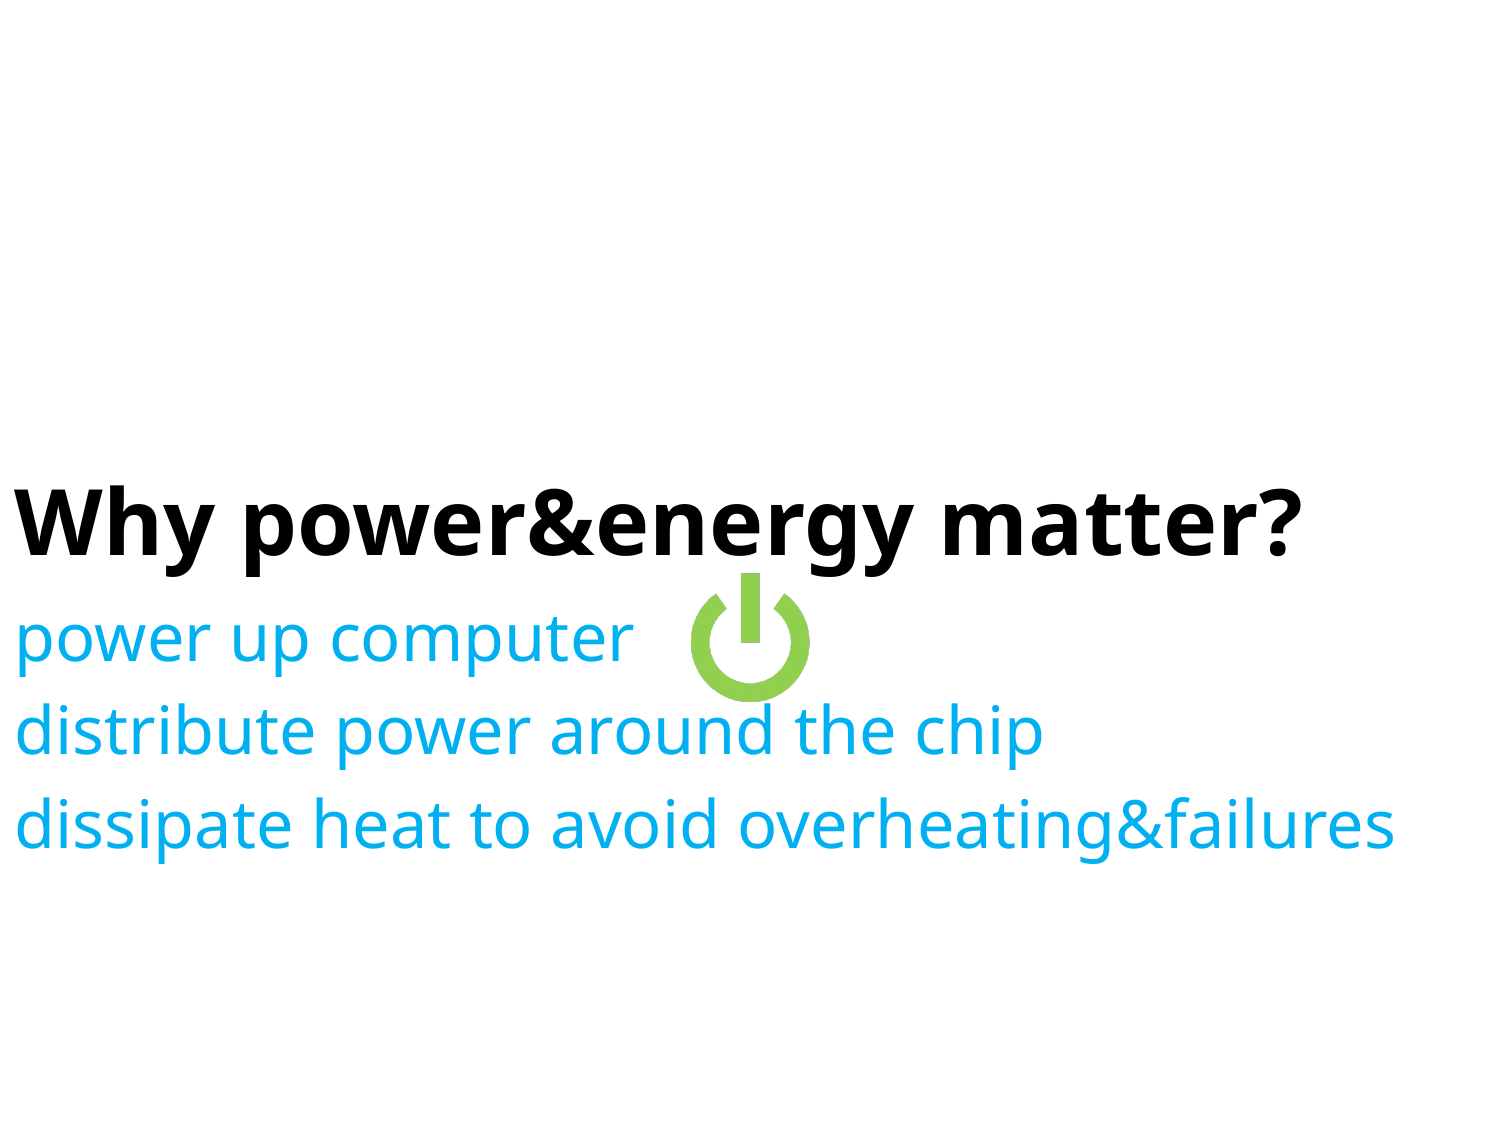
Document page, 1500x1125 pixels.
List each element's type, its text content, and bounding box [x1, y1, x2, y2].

text_box Why power&energy matter? [0, 425, 1500, 587]
picture [674, 562, 826, 713]
text_box power up computer distribute power around the chip dissipate heat to avoid overheating&failures [0, 587, 1500, 1088]
